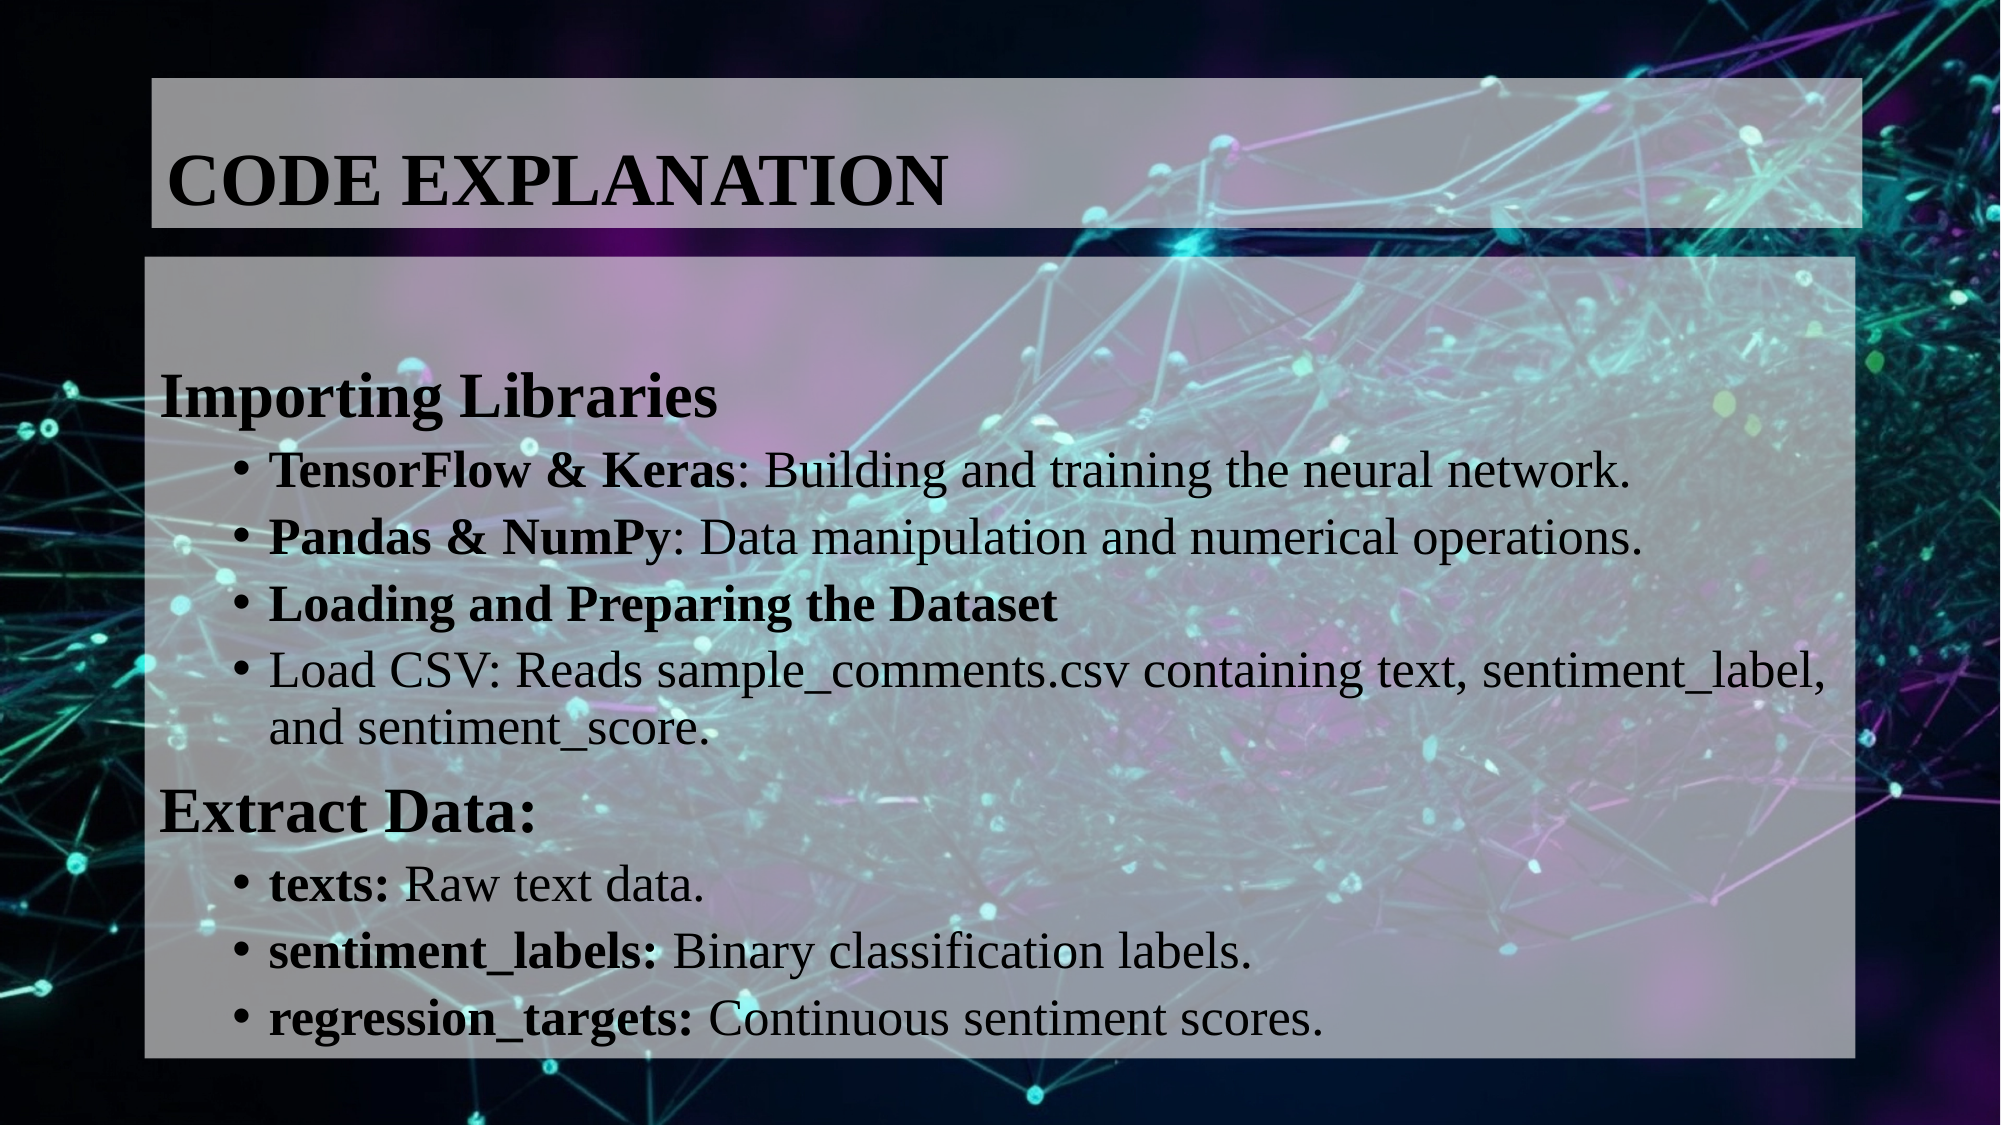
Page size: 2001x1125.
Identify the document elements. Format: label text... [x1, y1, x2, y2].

picture [0, 0, 2001, 1125]
text_box CODE EXPLANATION [151, 78, 1863, 228]
list Importing Libraries TensorFlow & Keras: Building and training the neural network. Pandas & NumPy: Data manipulation and numerical operations. Loading and Preparing the Dataset Load CSV: Reads sample_comments.csv containing text, sentiment_label, and sentiment_score. Extract Data: texts: Raw text data. sentiment_labels: Binary classification labels. regression_targets: Continuous sentiment scores. [144, 256, 1856, 1059]
